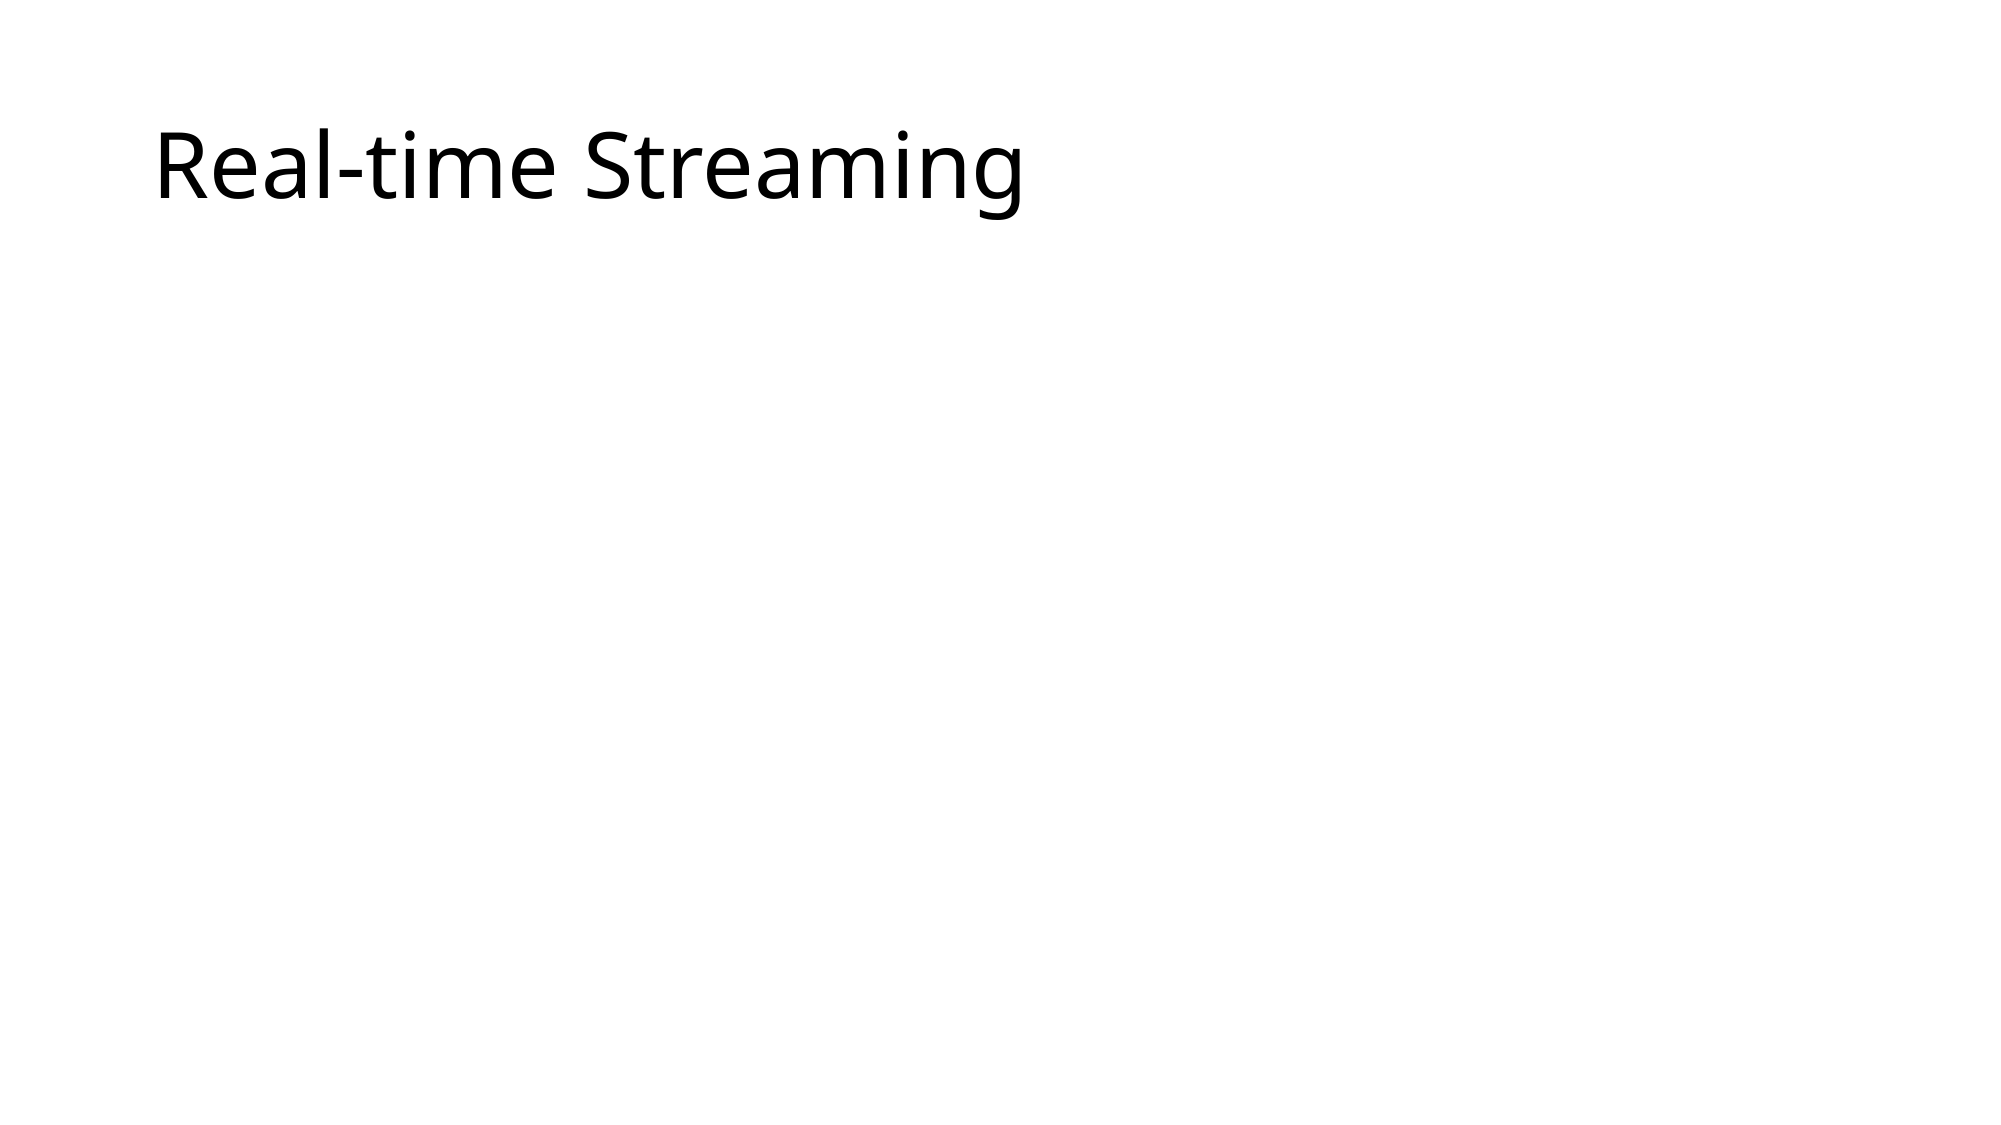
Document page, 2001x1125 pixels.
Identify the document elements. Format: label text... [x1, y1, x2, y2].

title Real-time Streaming [137, 59, 1863, 278]
